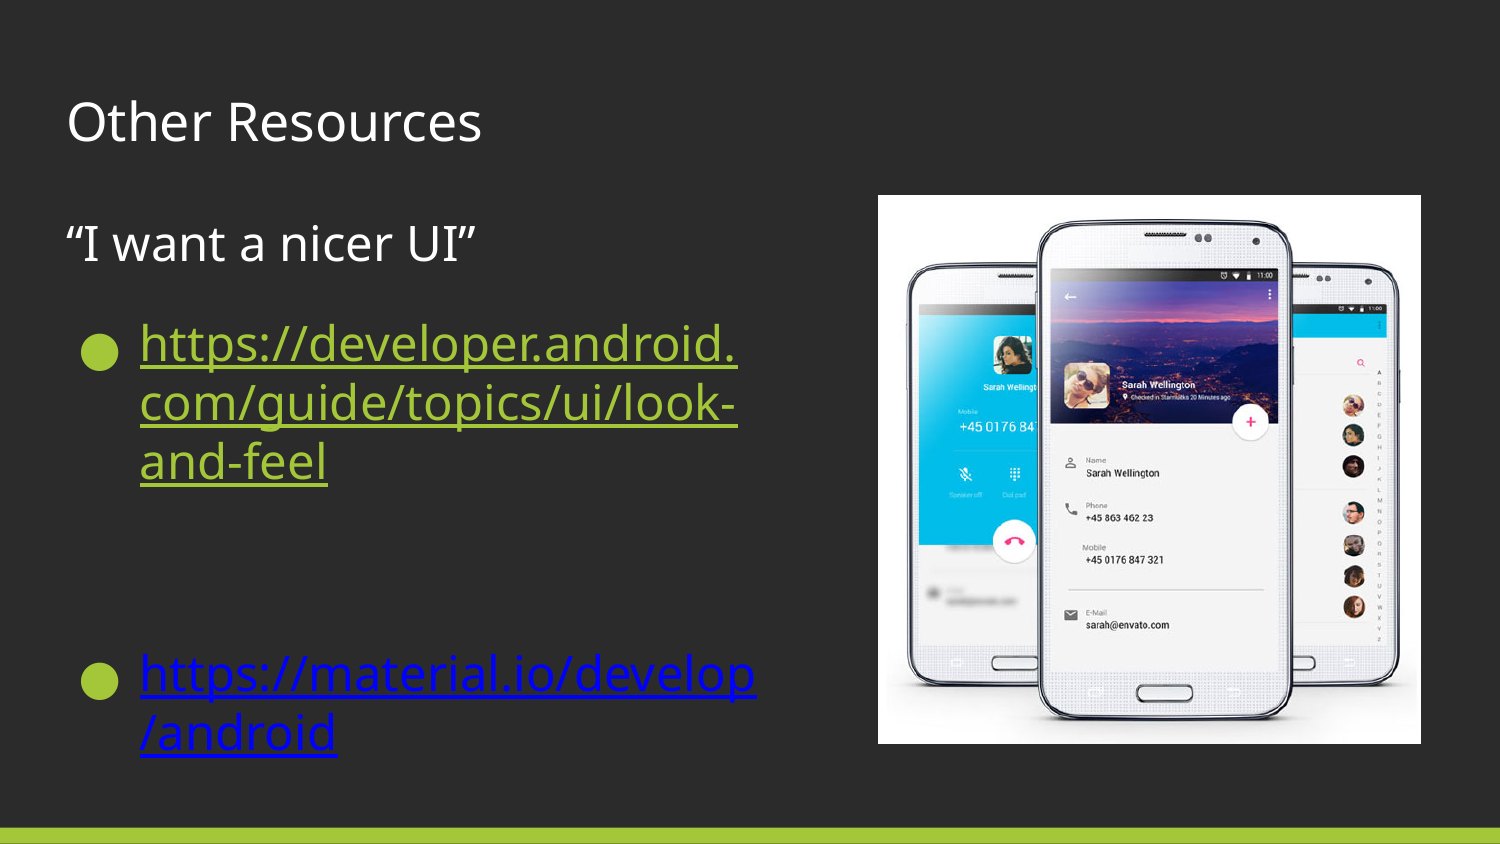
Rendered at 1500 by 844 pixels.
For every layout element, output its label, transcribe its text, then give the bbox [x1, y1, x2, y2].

picture [878, 194, 1421, 744]
list “I want a nicer UI” https://developer.android.com/guide/topics/ui/look-and-feel https://material.io/develop/android [50, 188, 774, 750]
title Other Resources [50, 72, 1450, 168]
